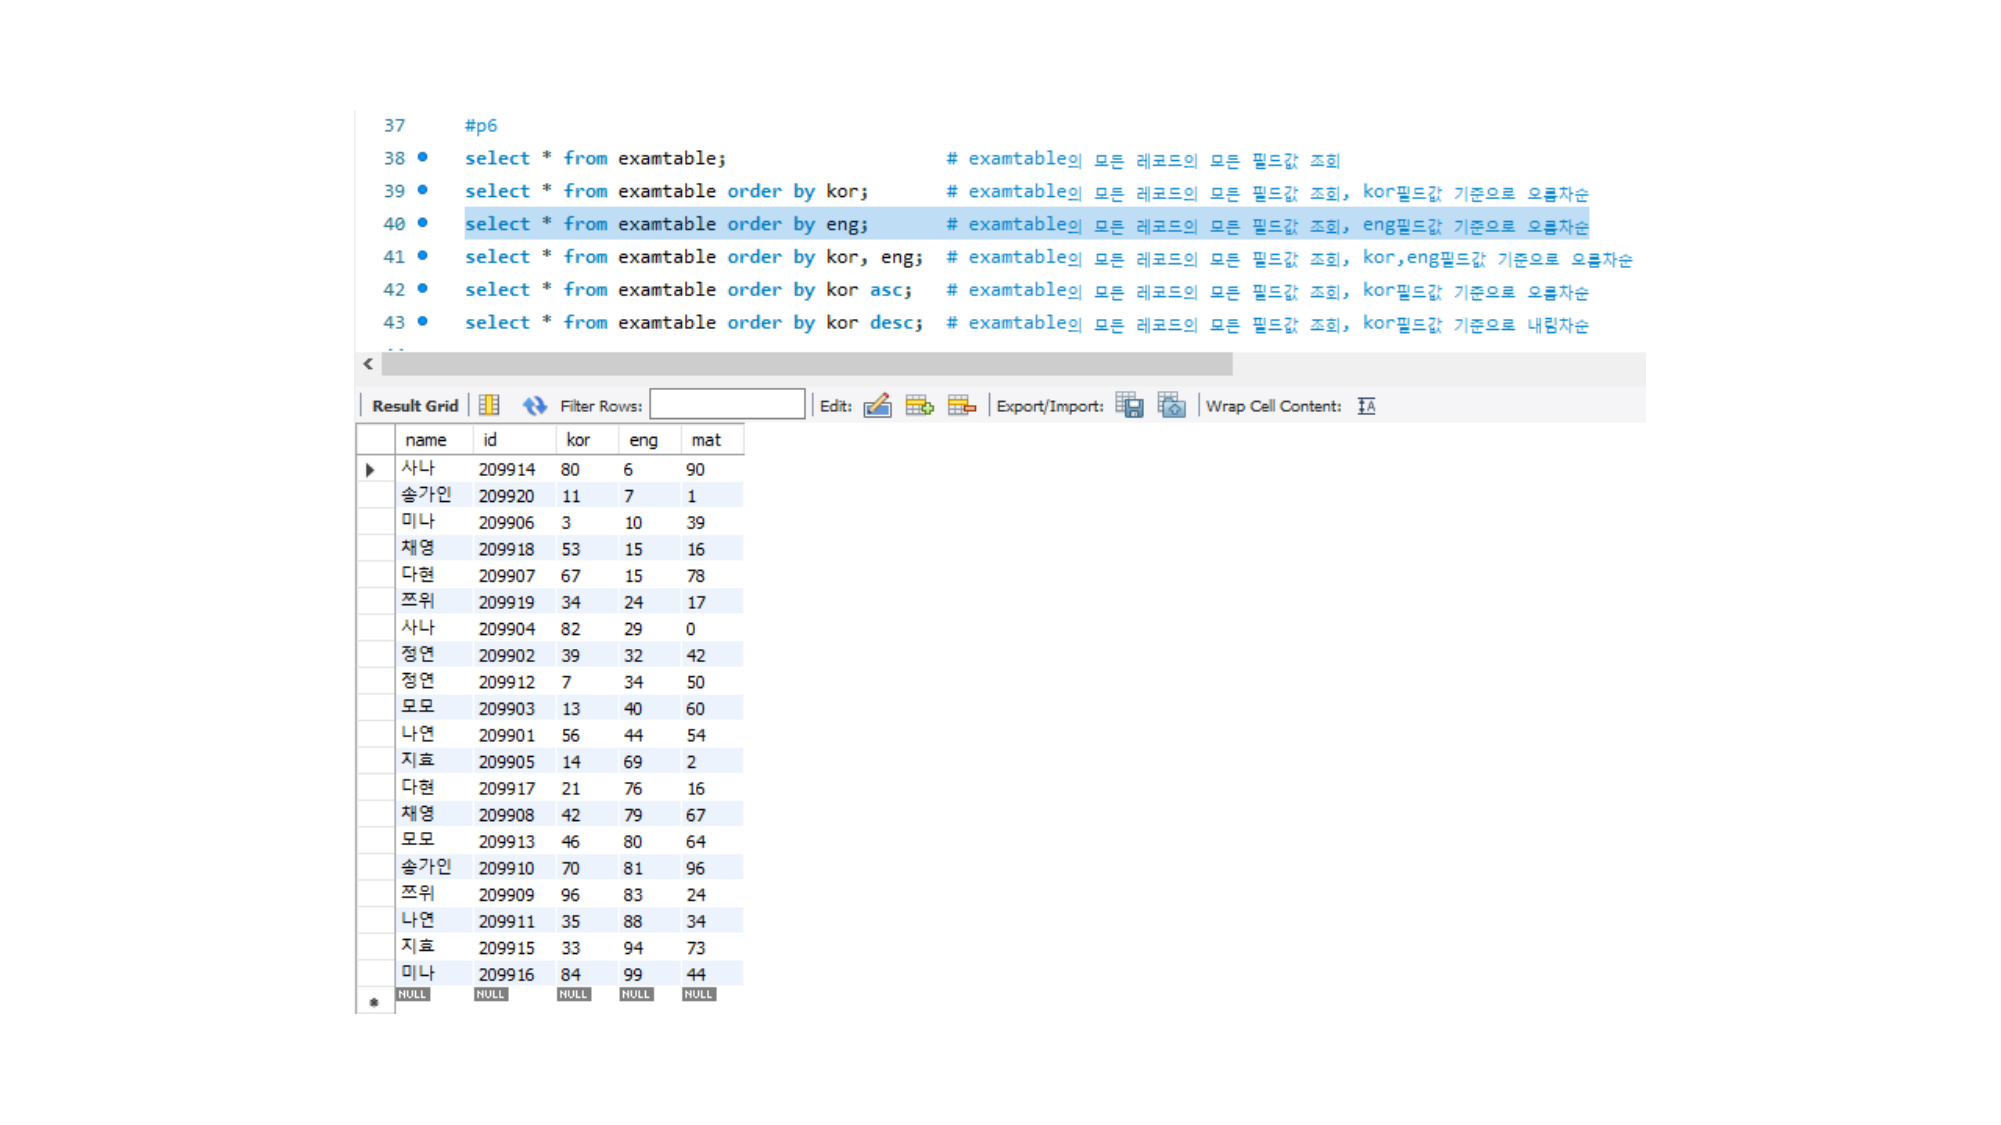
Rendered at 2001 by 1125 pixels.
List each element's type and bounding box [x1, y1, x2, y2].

picture [354, 110, 1646, 1015]
